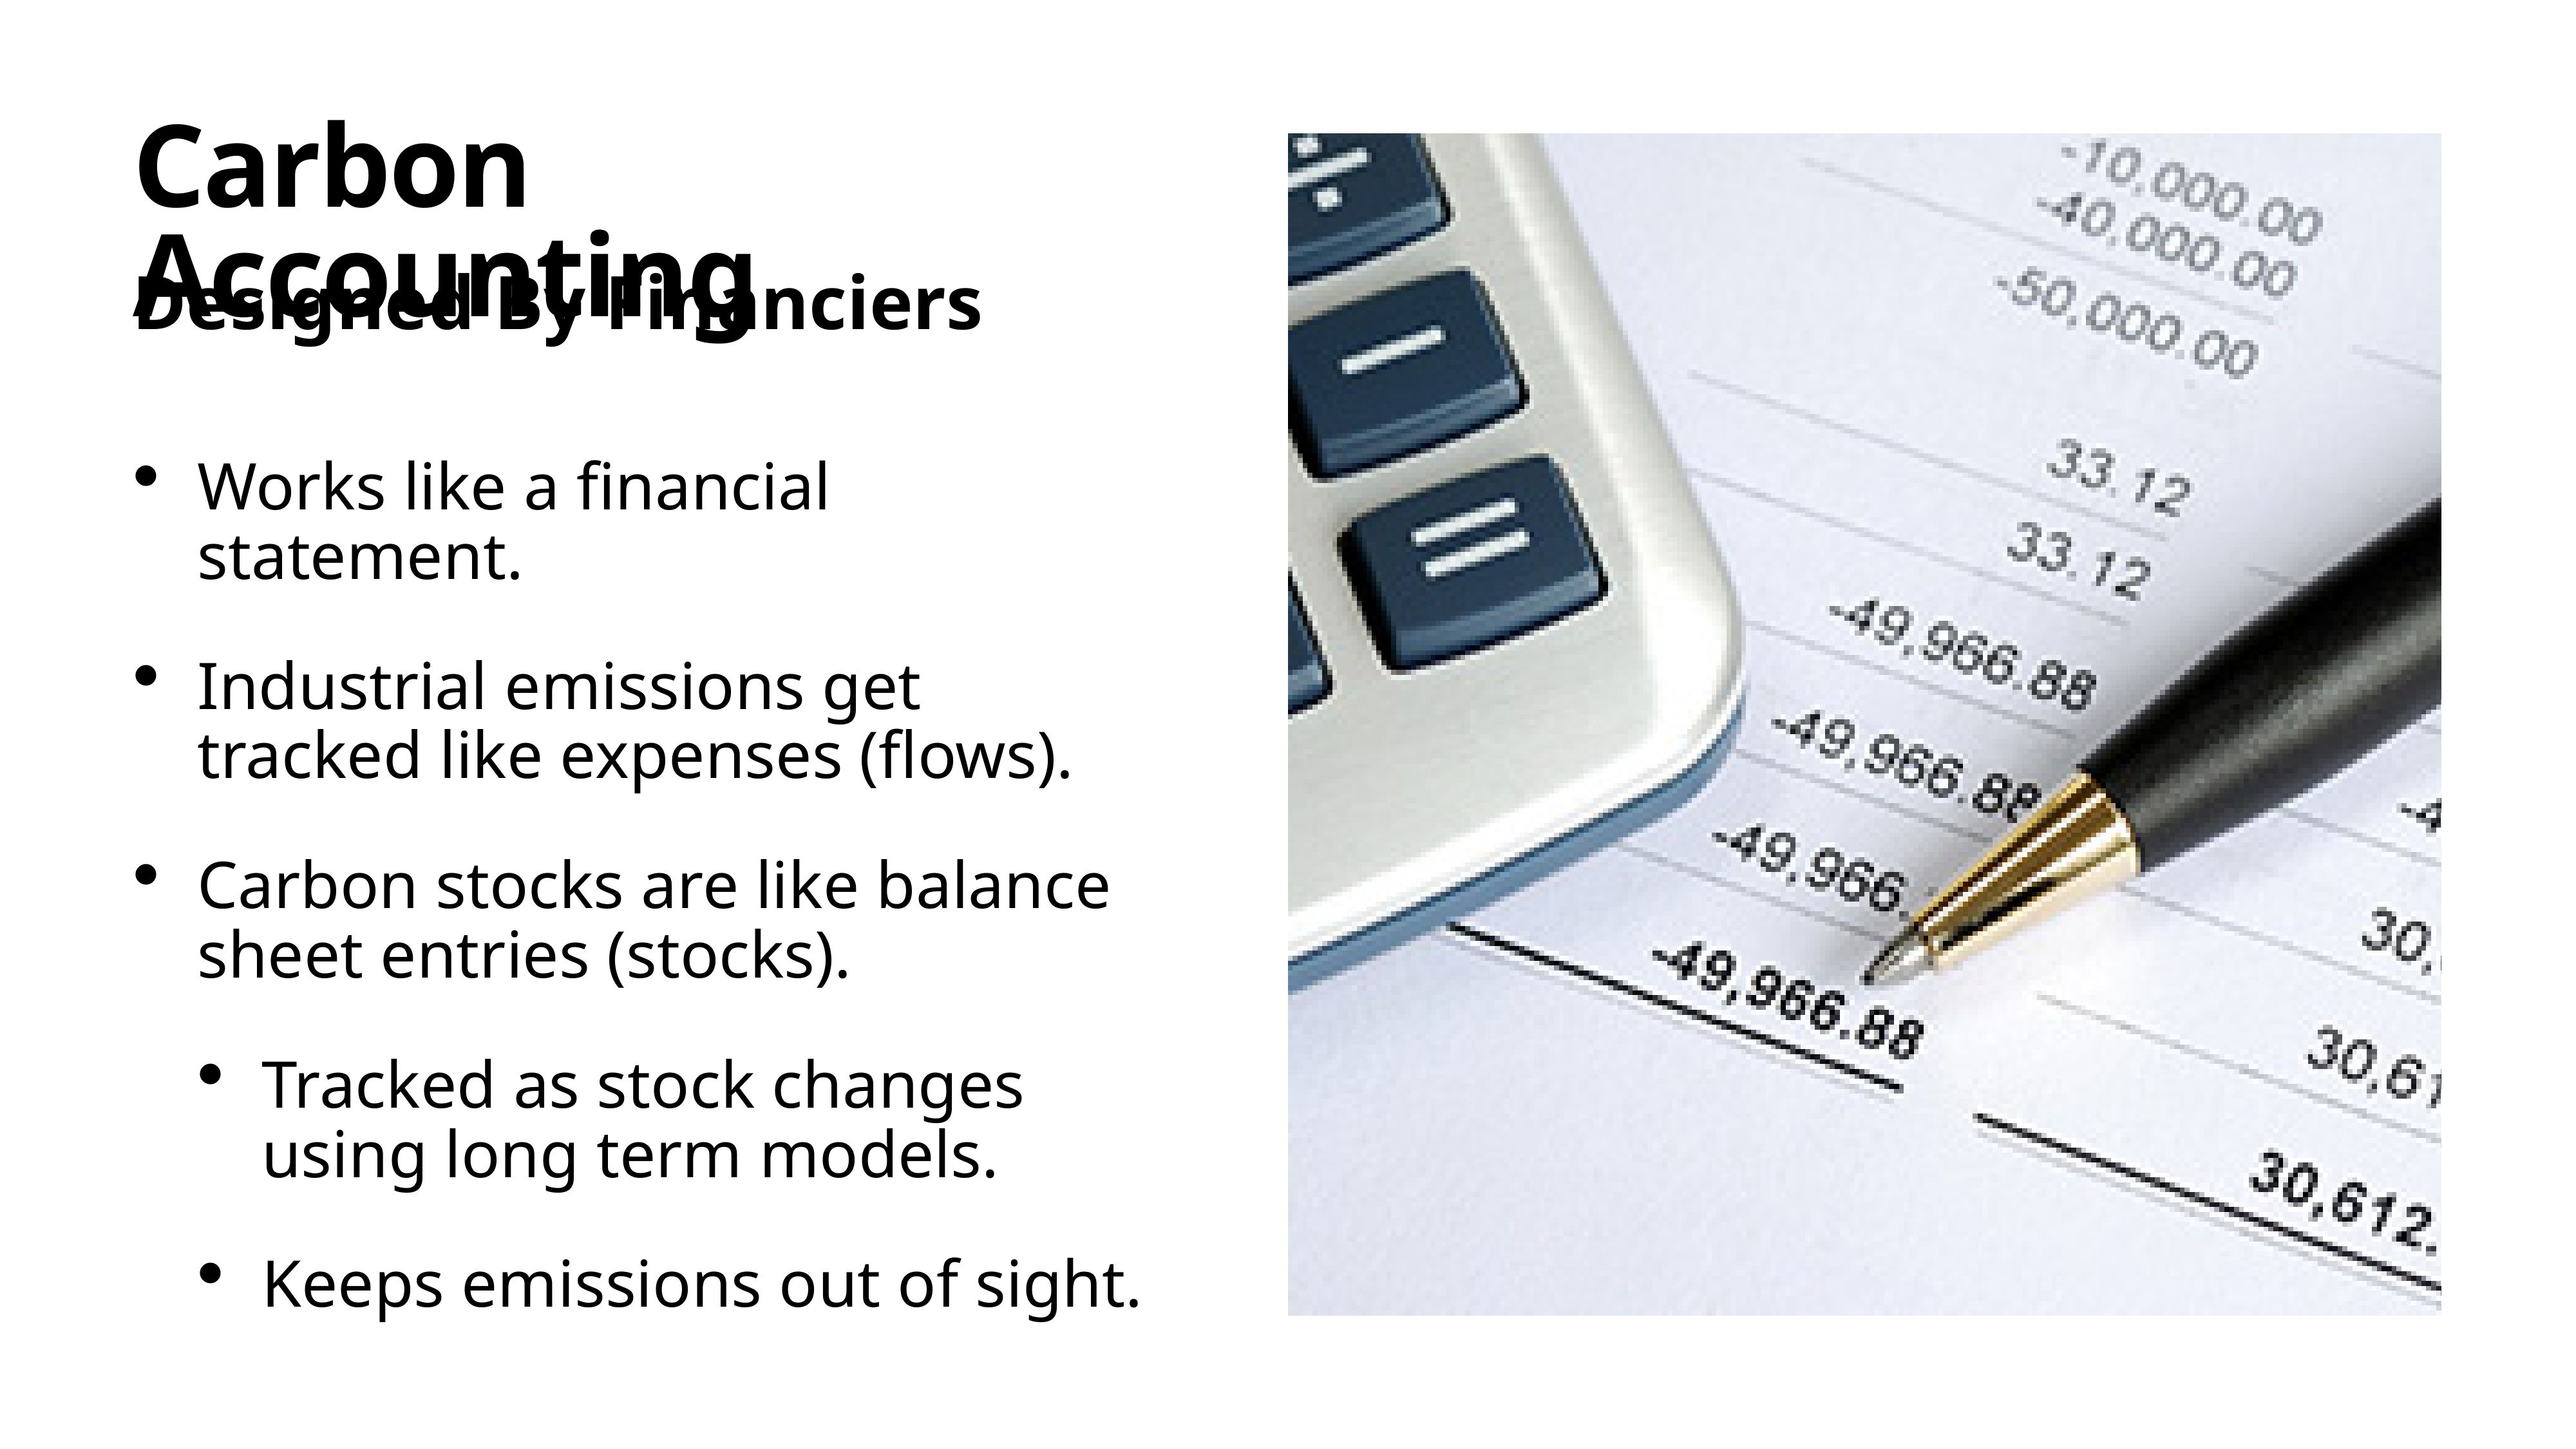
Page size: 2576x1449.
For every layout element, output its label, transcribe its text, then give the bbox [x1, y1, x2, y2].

list Works like a financial statement. Industrial emissions get tracked like expenses (flows). Carbon stocks are like balance sheet entries (stocks). Tracked as stock changes using long term models. Keeps emissions out of sight. [127, 448, 1161, 1321]
title Carbon Accounting [127, 113, 1161, 266]
list Designed By Financiers [127, 266, 1161, 350]
picture [1287, 133, 2442, 1316]
